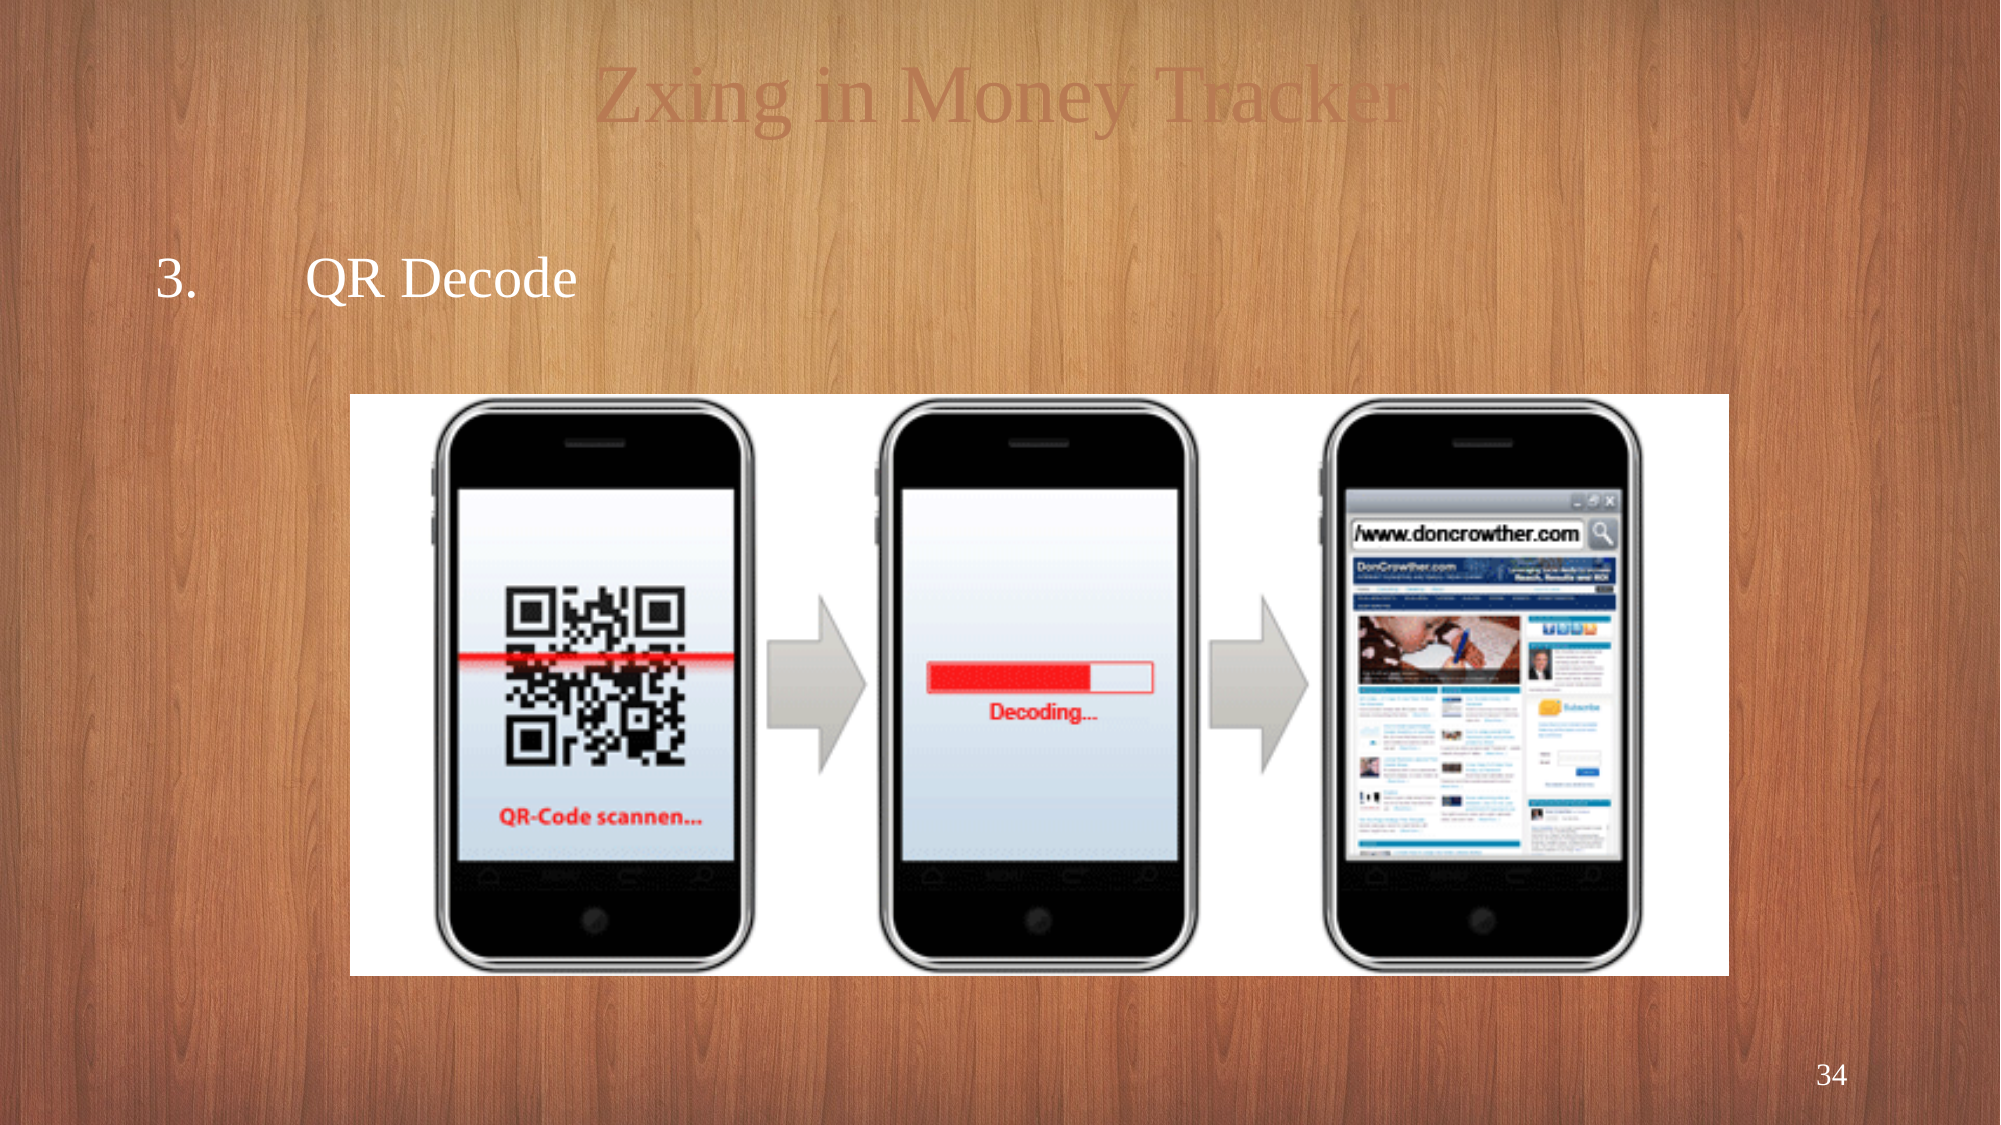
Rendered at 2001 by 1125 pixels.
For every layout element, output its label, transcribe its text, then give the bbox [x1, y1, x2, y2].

slide_number 34 [1325, 1042, 1863, 1103]
text_box Zxing in Money Tracker [140, 0, 1865, 179]
picture [350, 394, 1729, 976]
list 3. QR Decode [140, 239, 1866, 954]
